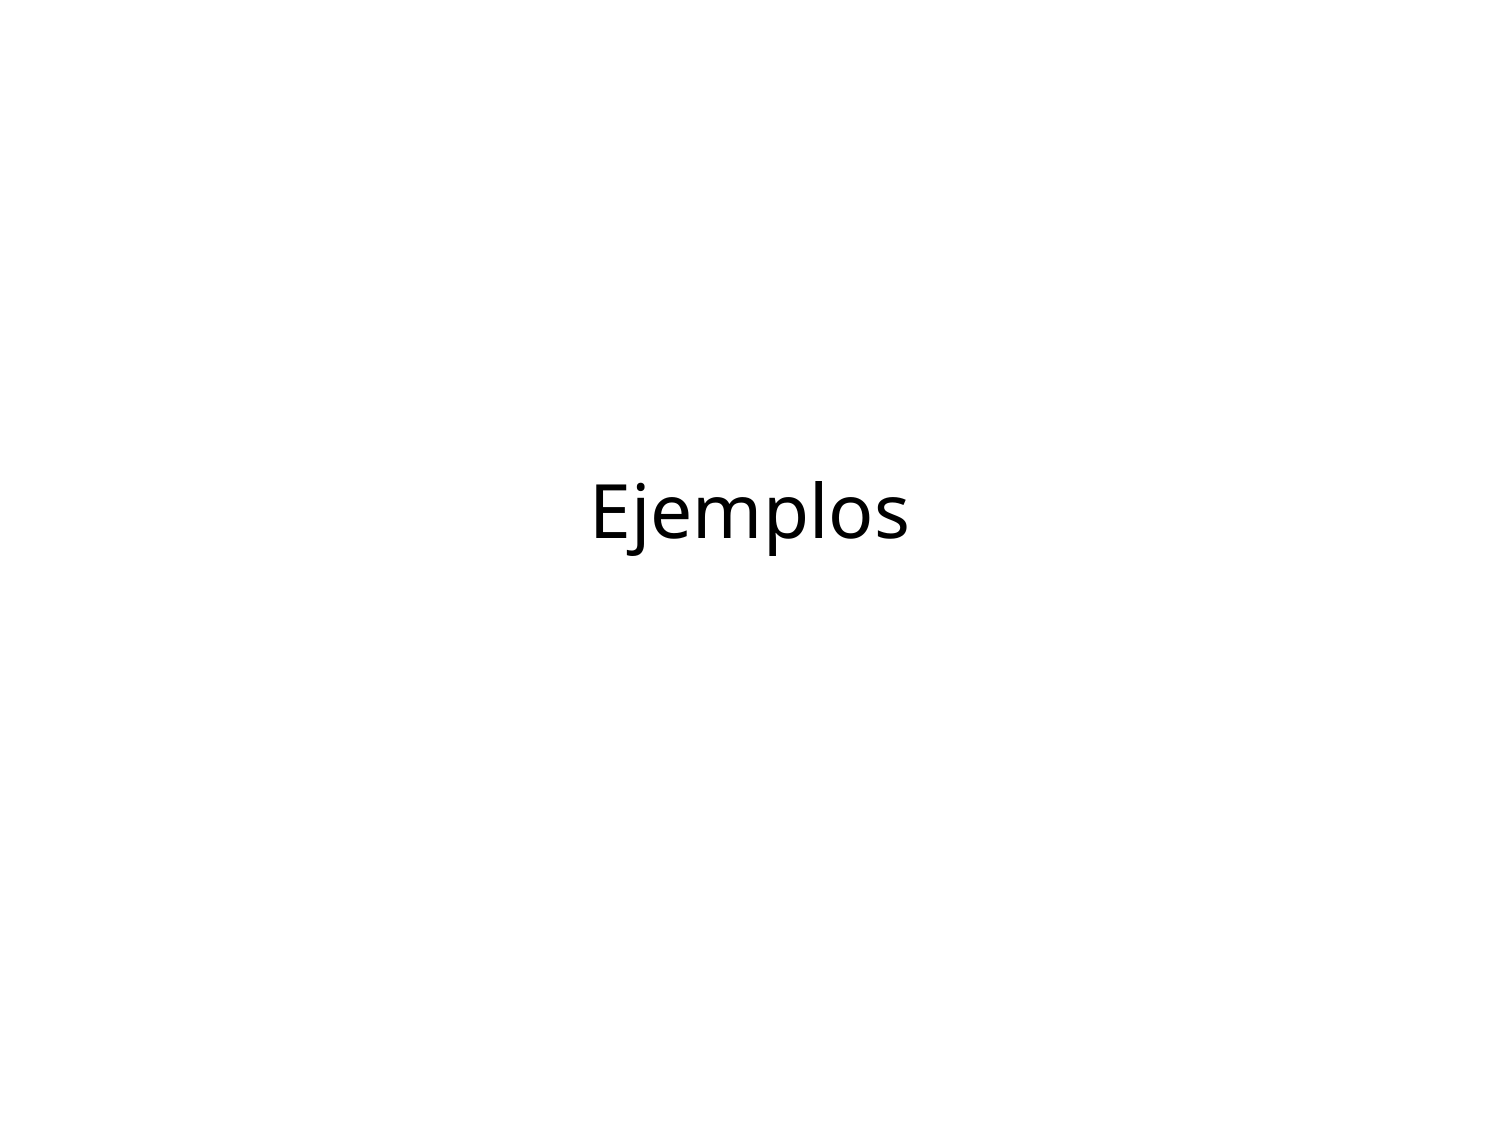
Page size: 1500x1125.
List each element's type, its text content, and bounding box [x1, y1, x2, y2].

text_box Ejemplos [575, 456, 925, 562]
